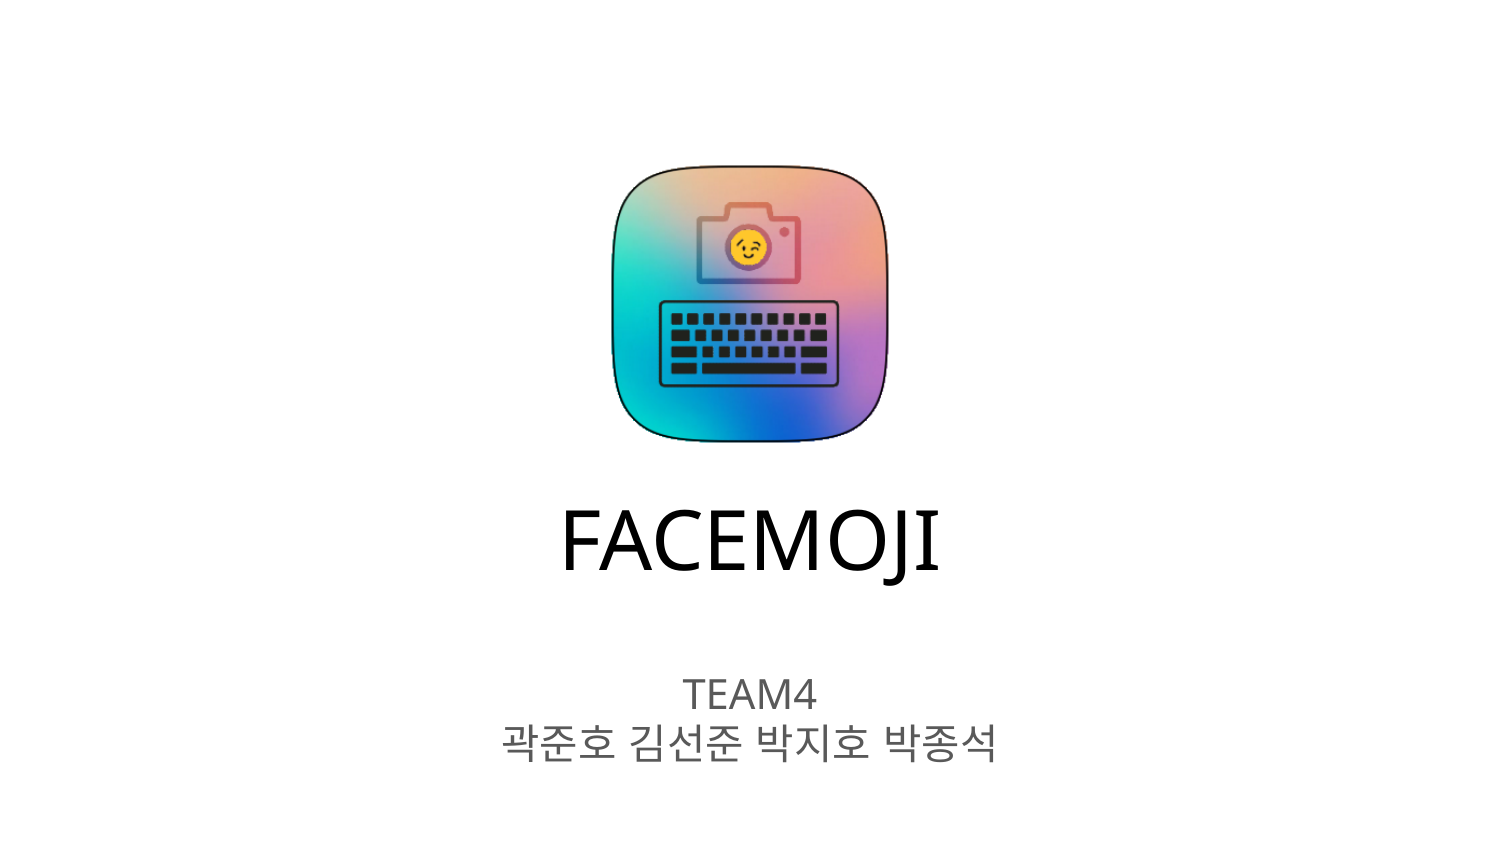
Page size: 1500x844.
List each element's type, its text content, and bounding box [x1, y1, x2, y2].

title FACEMOJI [51, 499, 1449, 603]
subtitle TEAM4 곽준호 김선준 박지호 박종석 [51, 652, 1449, 844]
picture [604, 158, 896, 450]
